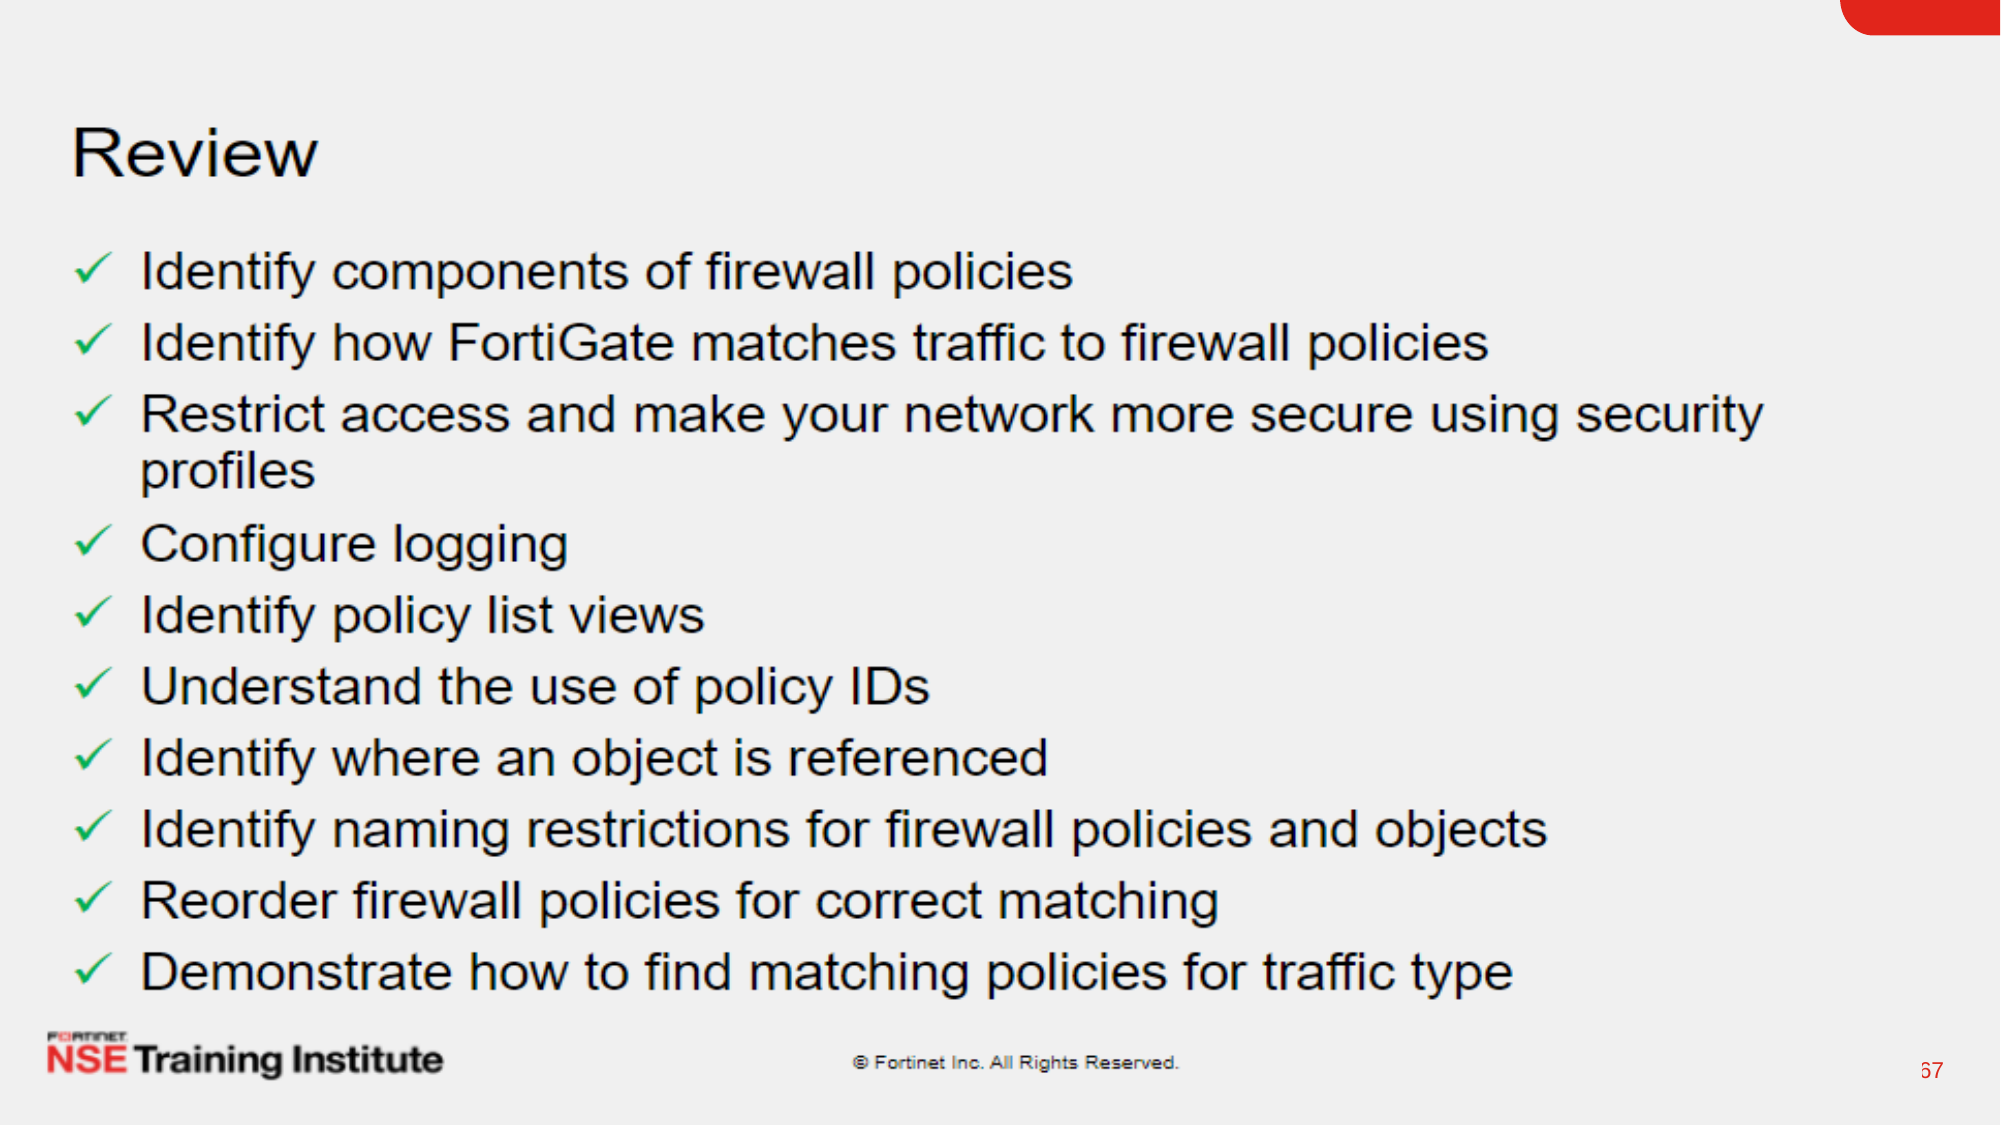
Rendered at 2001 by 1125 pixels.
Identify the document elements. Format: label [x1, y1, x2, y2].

picture [40, 98, 1922, 1089]
